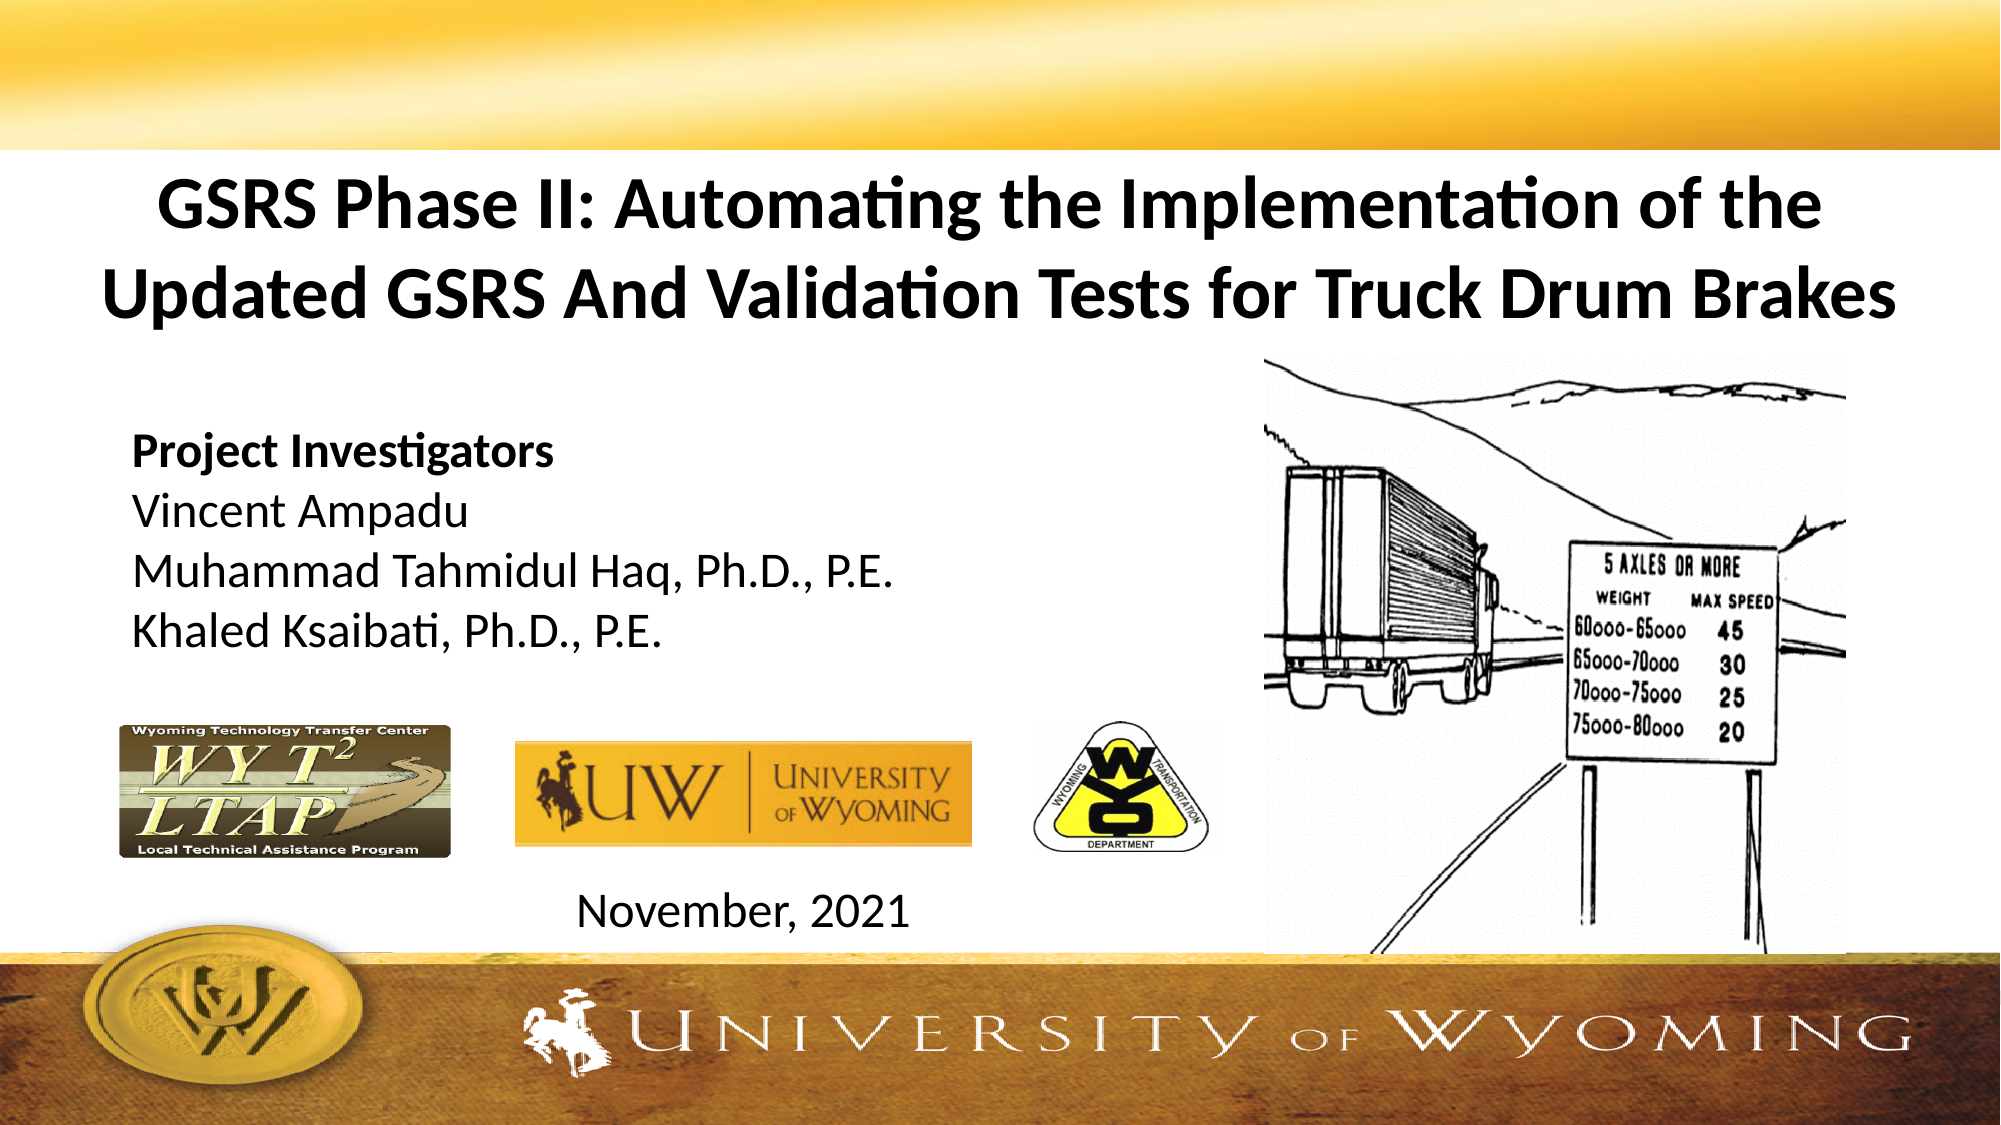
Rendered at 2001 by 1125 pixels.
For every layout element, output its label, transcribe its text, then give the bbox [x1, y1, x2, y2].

picture [515, 741, 972, 848]
title GSRS Phase II: Automating the Implementation of the Updated GSRS And Validation Tests for Truck Drum Brakes [82, 144, 1918, 344]
picture [0, 0, 2000, 150]
picture [0, 351, 2001, 1125]
text_box Project Investigators Vincent Ampadu Muhammad Tahmidul Haq, Ph.D., P.E. Khaled Ksaibati, Ph.D., P.E. [117, 410, 1118, 665]
picture [1030, 720, 1220, 854]
picture [116, 723, 454, 868]
text_box November, 2021 [502, 869, 985, 910]
